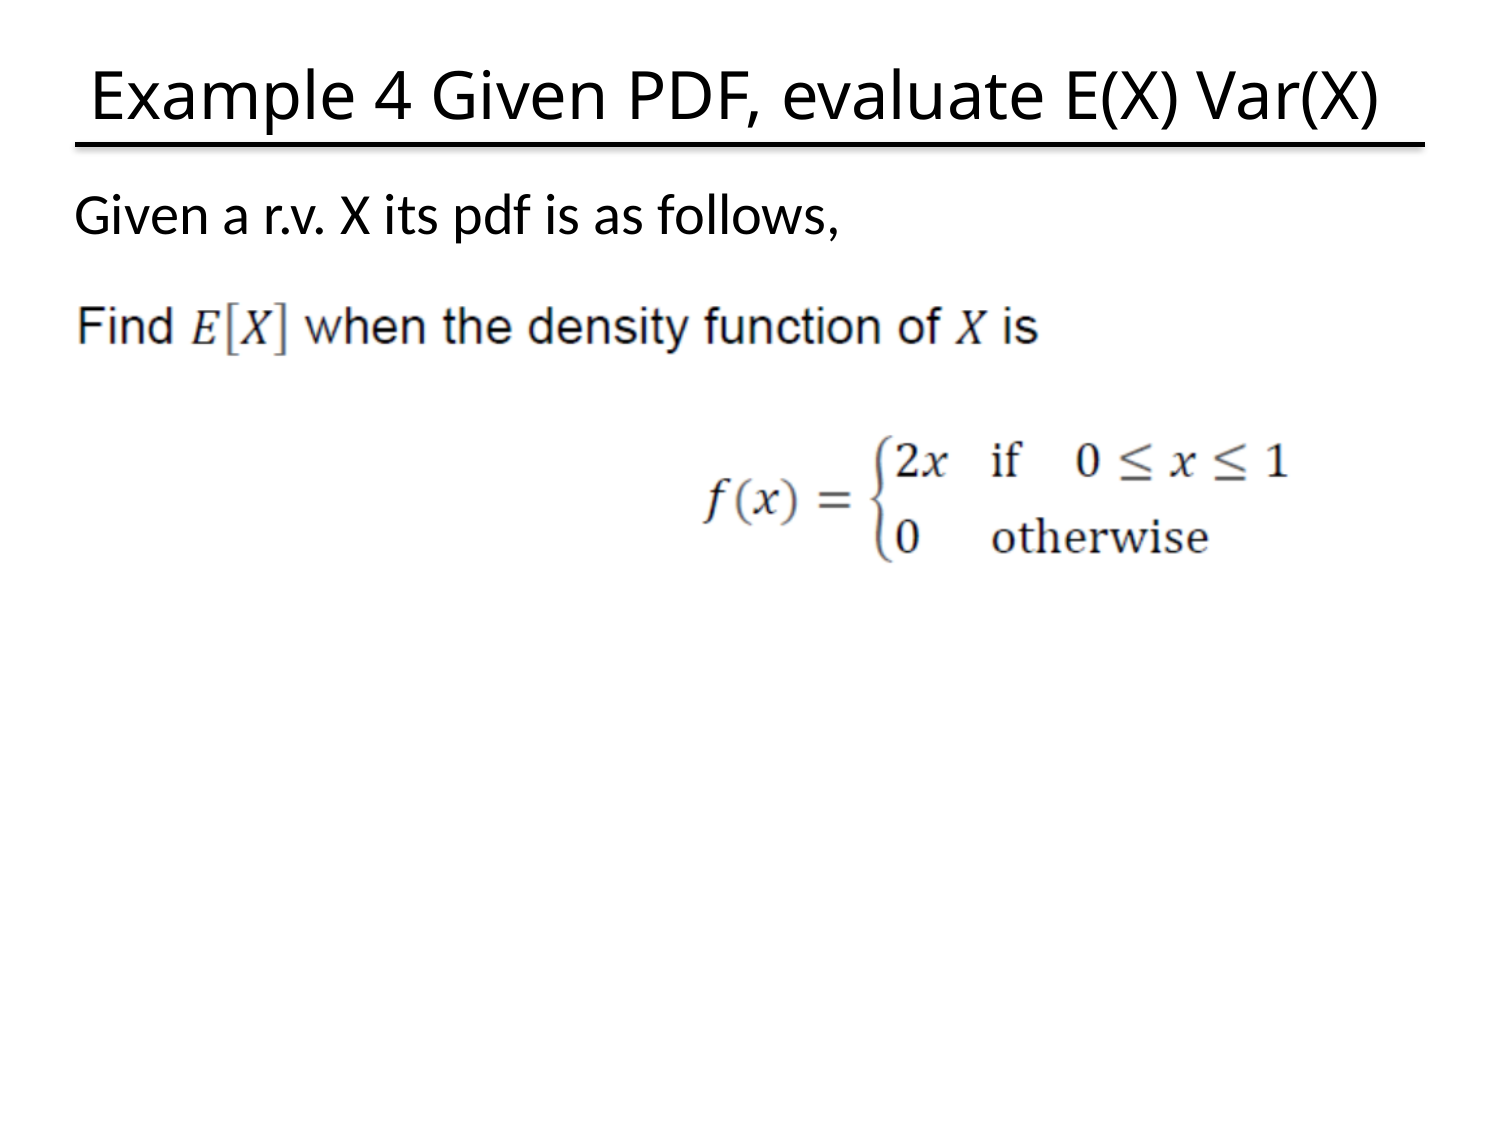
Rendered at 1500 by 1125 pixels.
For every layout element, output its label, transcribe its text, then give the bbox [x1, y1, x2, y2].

text_box Given a r.v. X its pdf is as follows, [59, 168, 1425, 254]
picture [66, 296, 1293, 582]
title Example 4 Given PDF, evaluate E(X) Var(X) [75, 45, 1425, 145]
